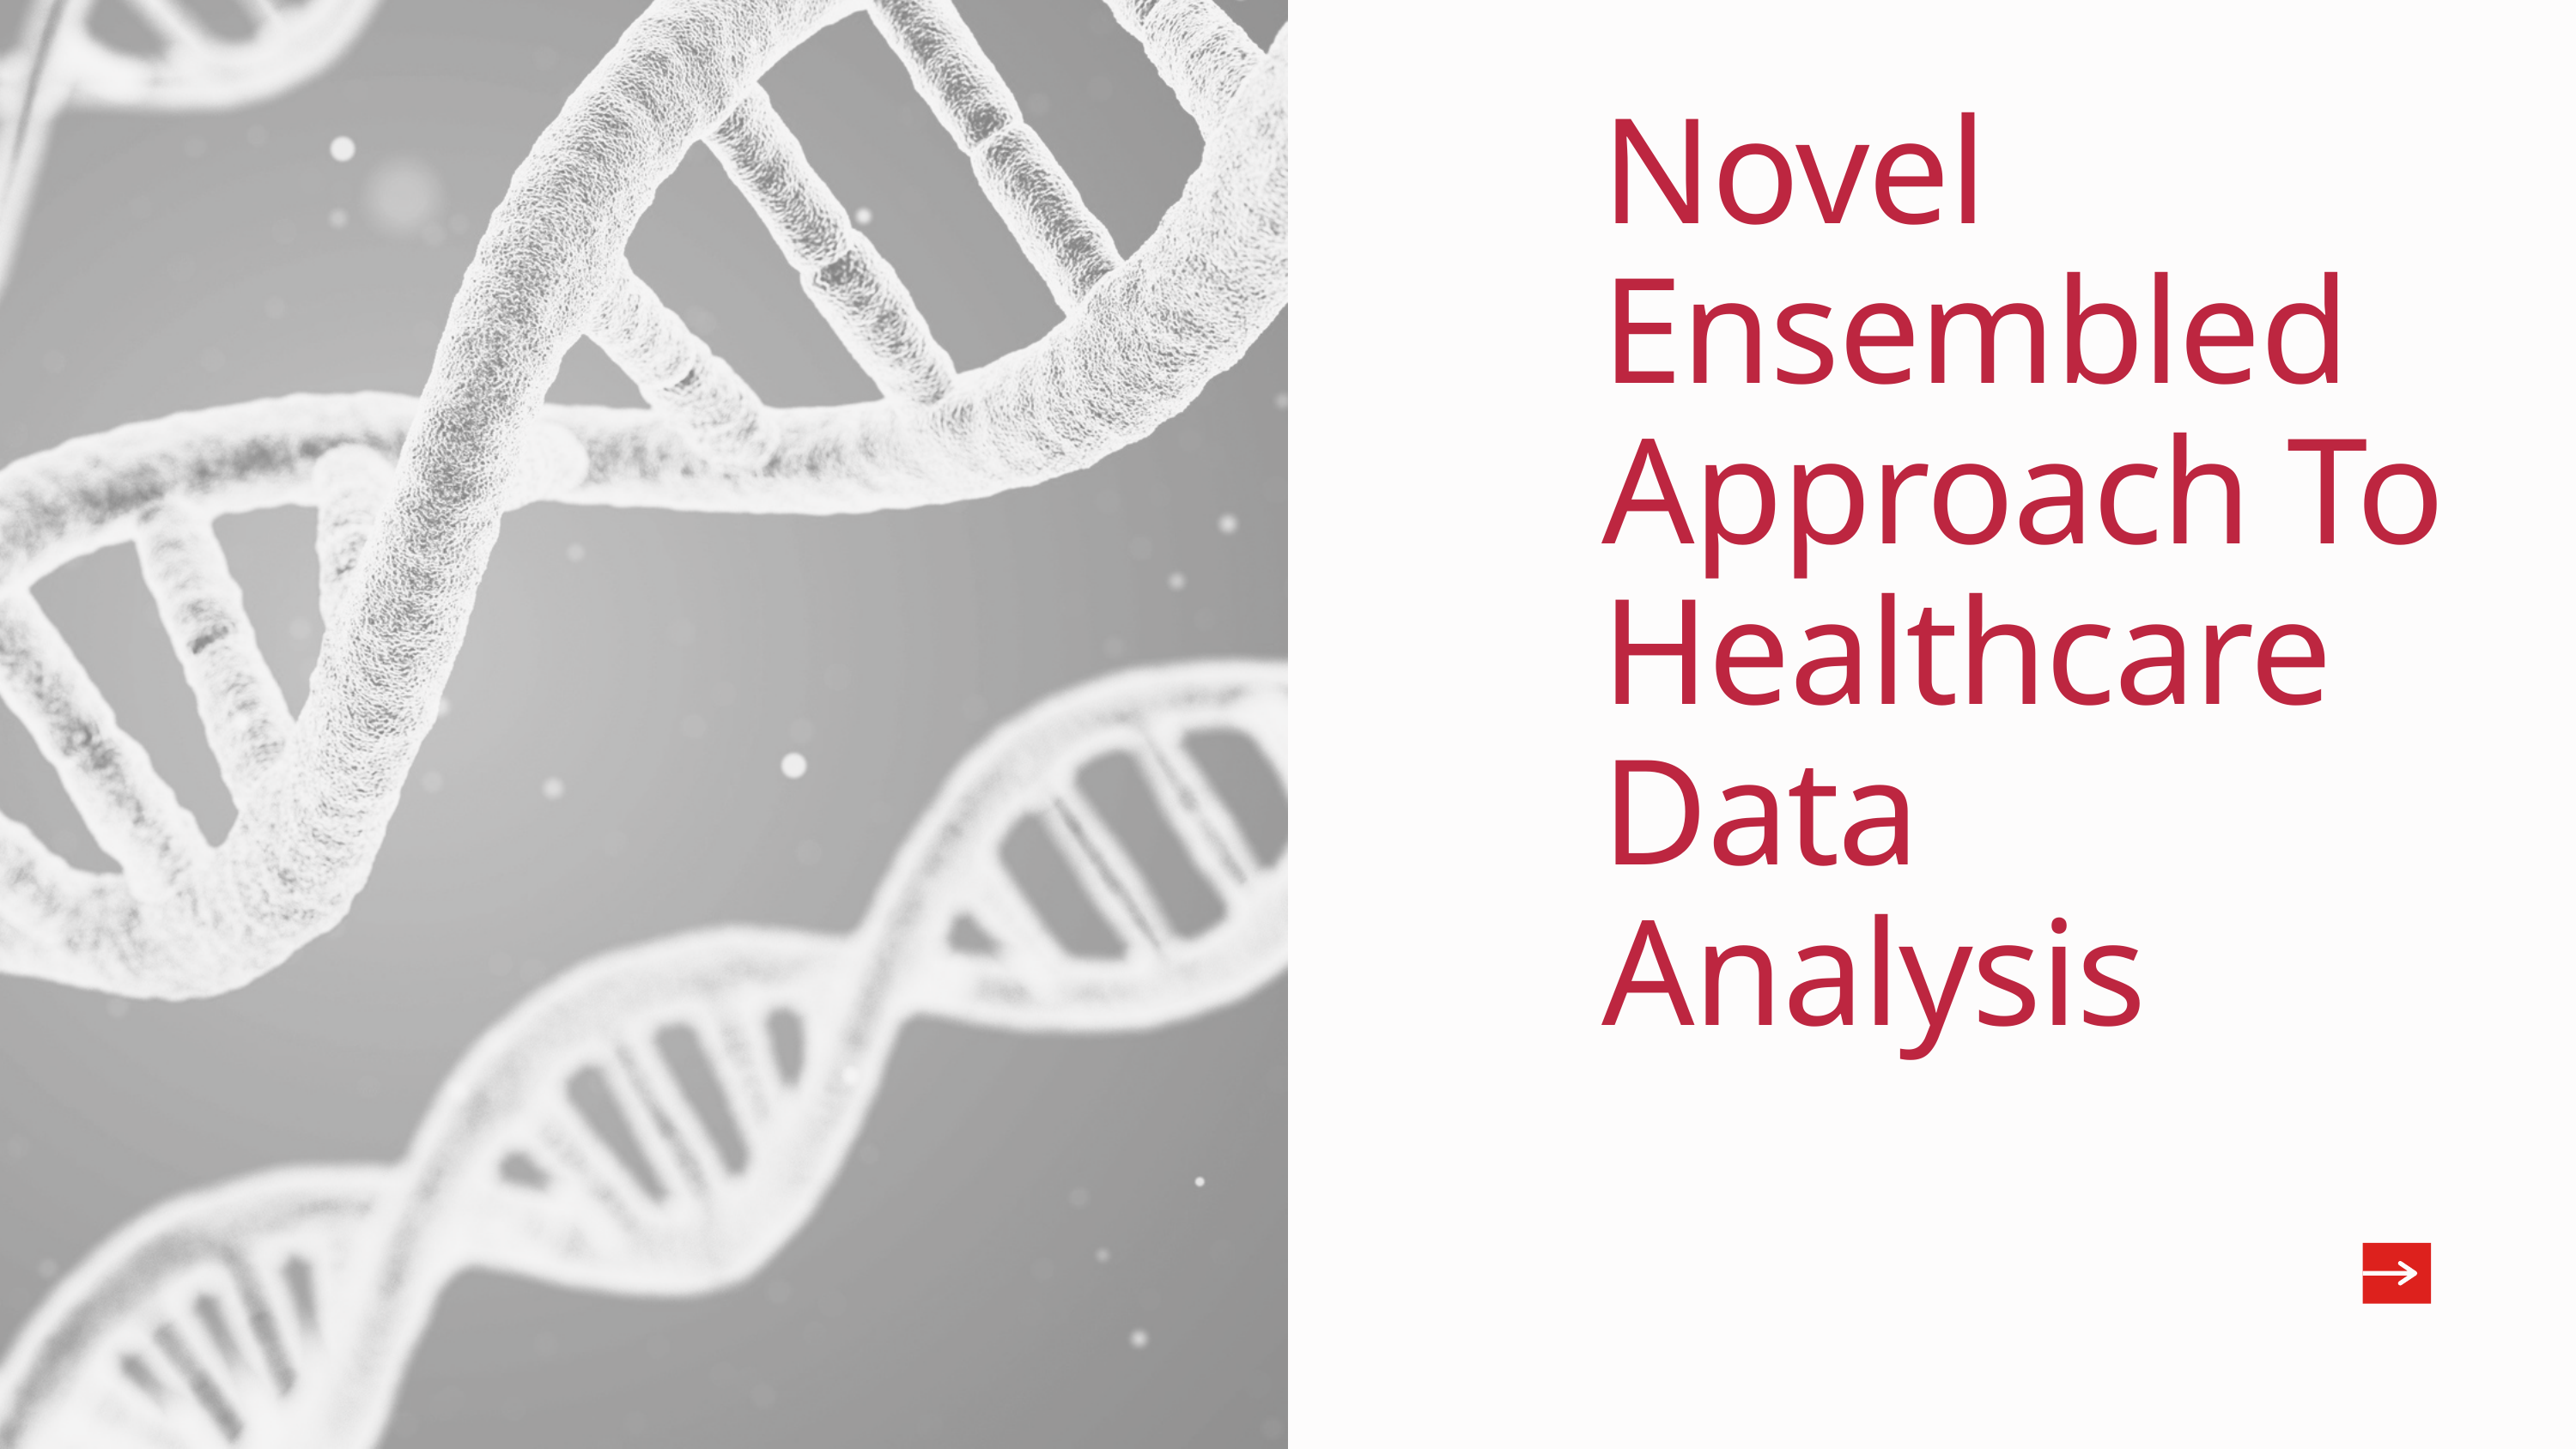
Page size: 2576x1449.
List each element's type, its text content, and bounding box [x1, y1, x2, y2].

text_box Novel Ensembled Approach To Healthcare Data Analysis [1601, 92, 2494, 1216]
text_box [0, 0, 1288, 1449]
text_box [2362, 1242, 2432, 1304]
